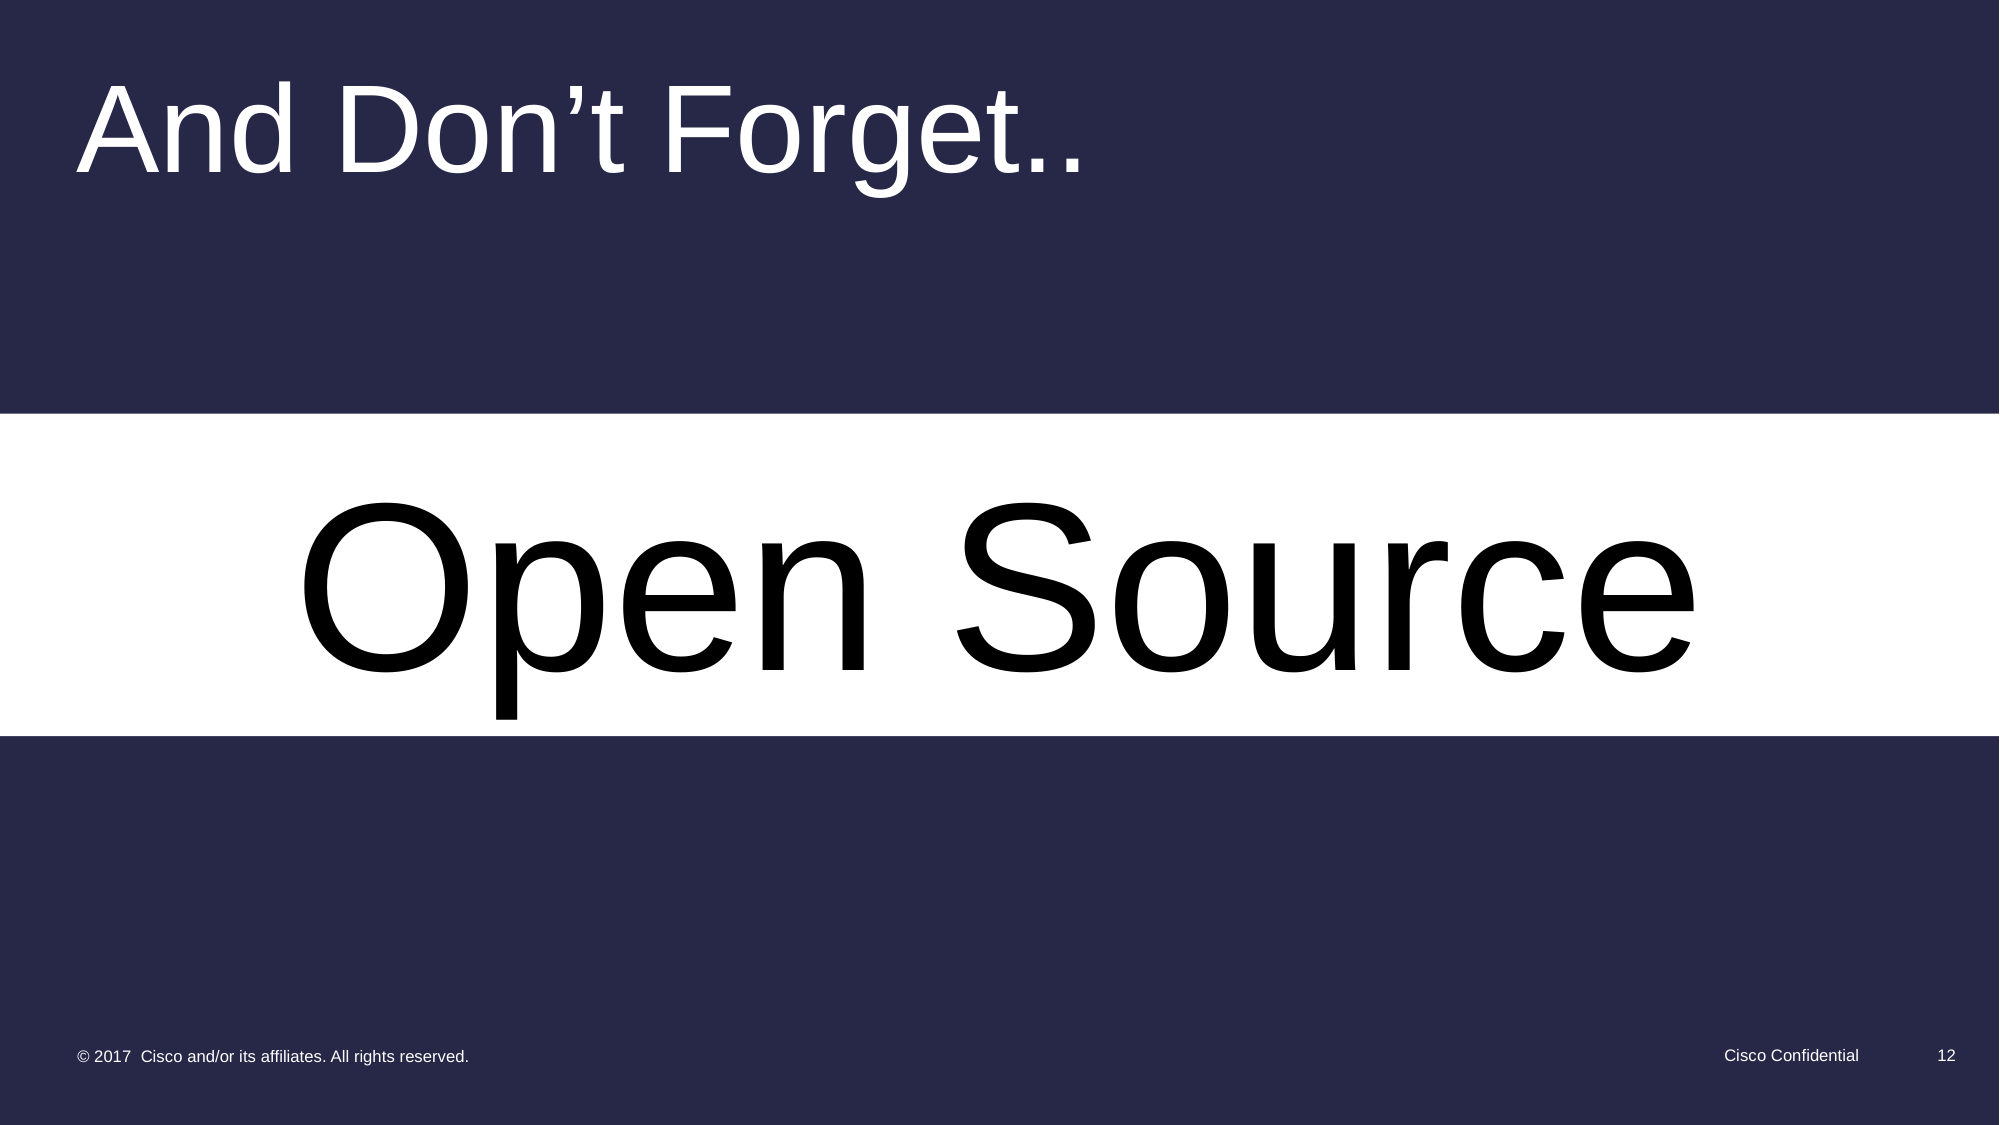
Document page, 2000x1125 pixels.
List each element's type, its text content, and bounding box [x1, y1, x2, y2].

title And Don’t Forget.. [56, 54, 1951, 232]
text_box Open Source [0, 413, 2000, 737]
